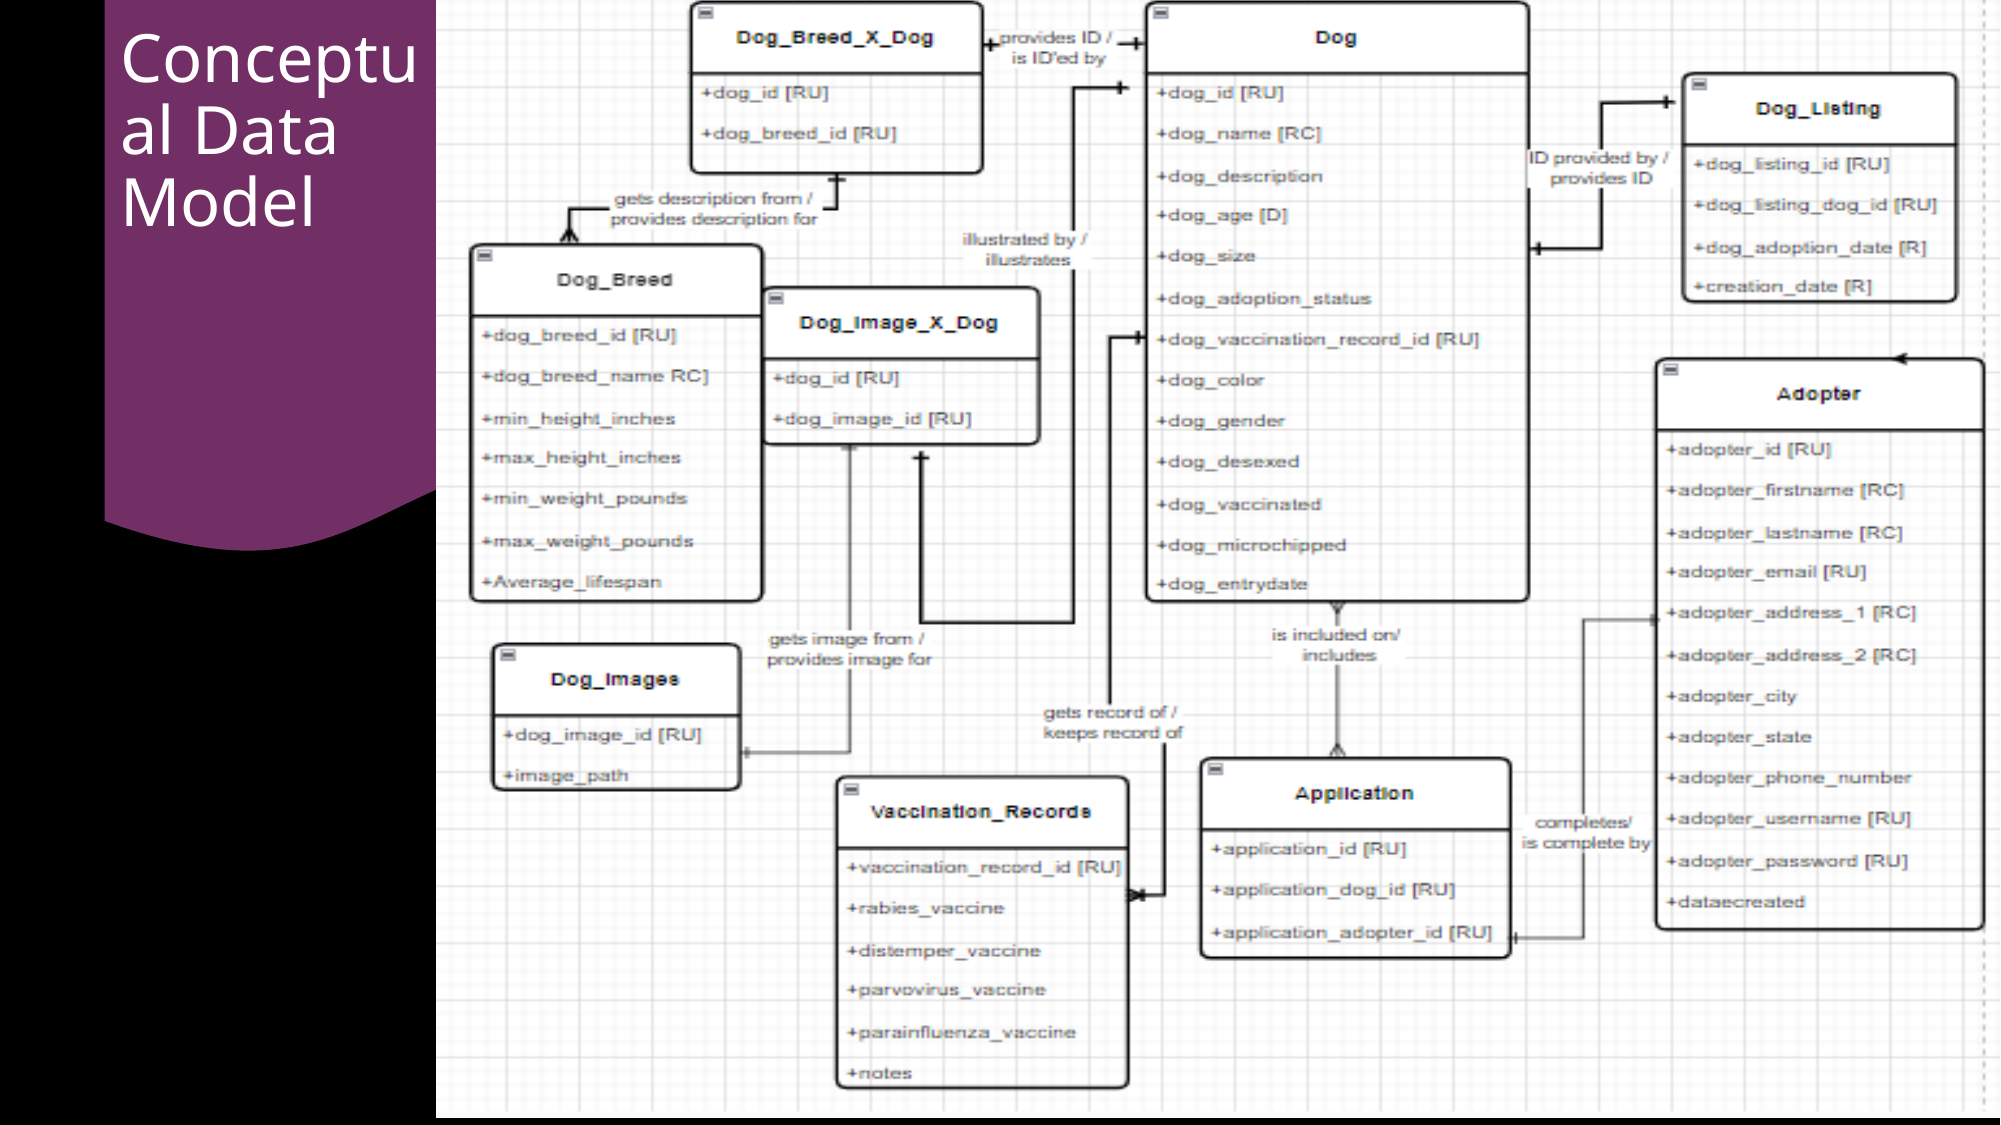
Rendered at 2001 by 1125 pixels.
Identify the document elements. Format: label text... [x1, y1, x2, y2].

title Conceptual Data Model [105, 0, 436, 266]
text_box [103, 0, 436, 552]
picture [436, 0, 2000, 1118]
